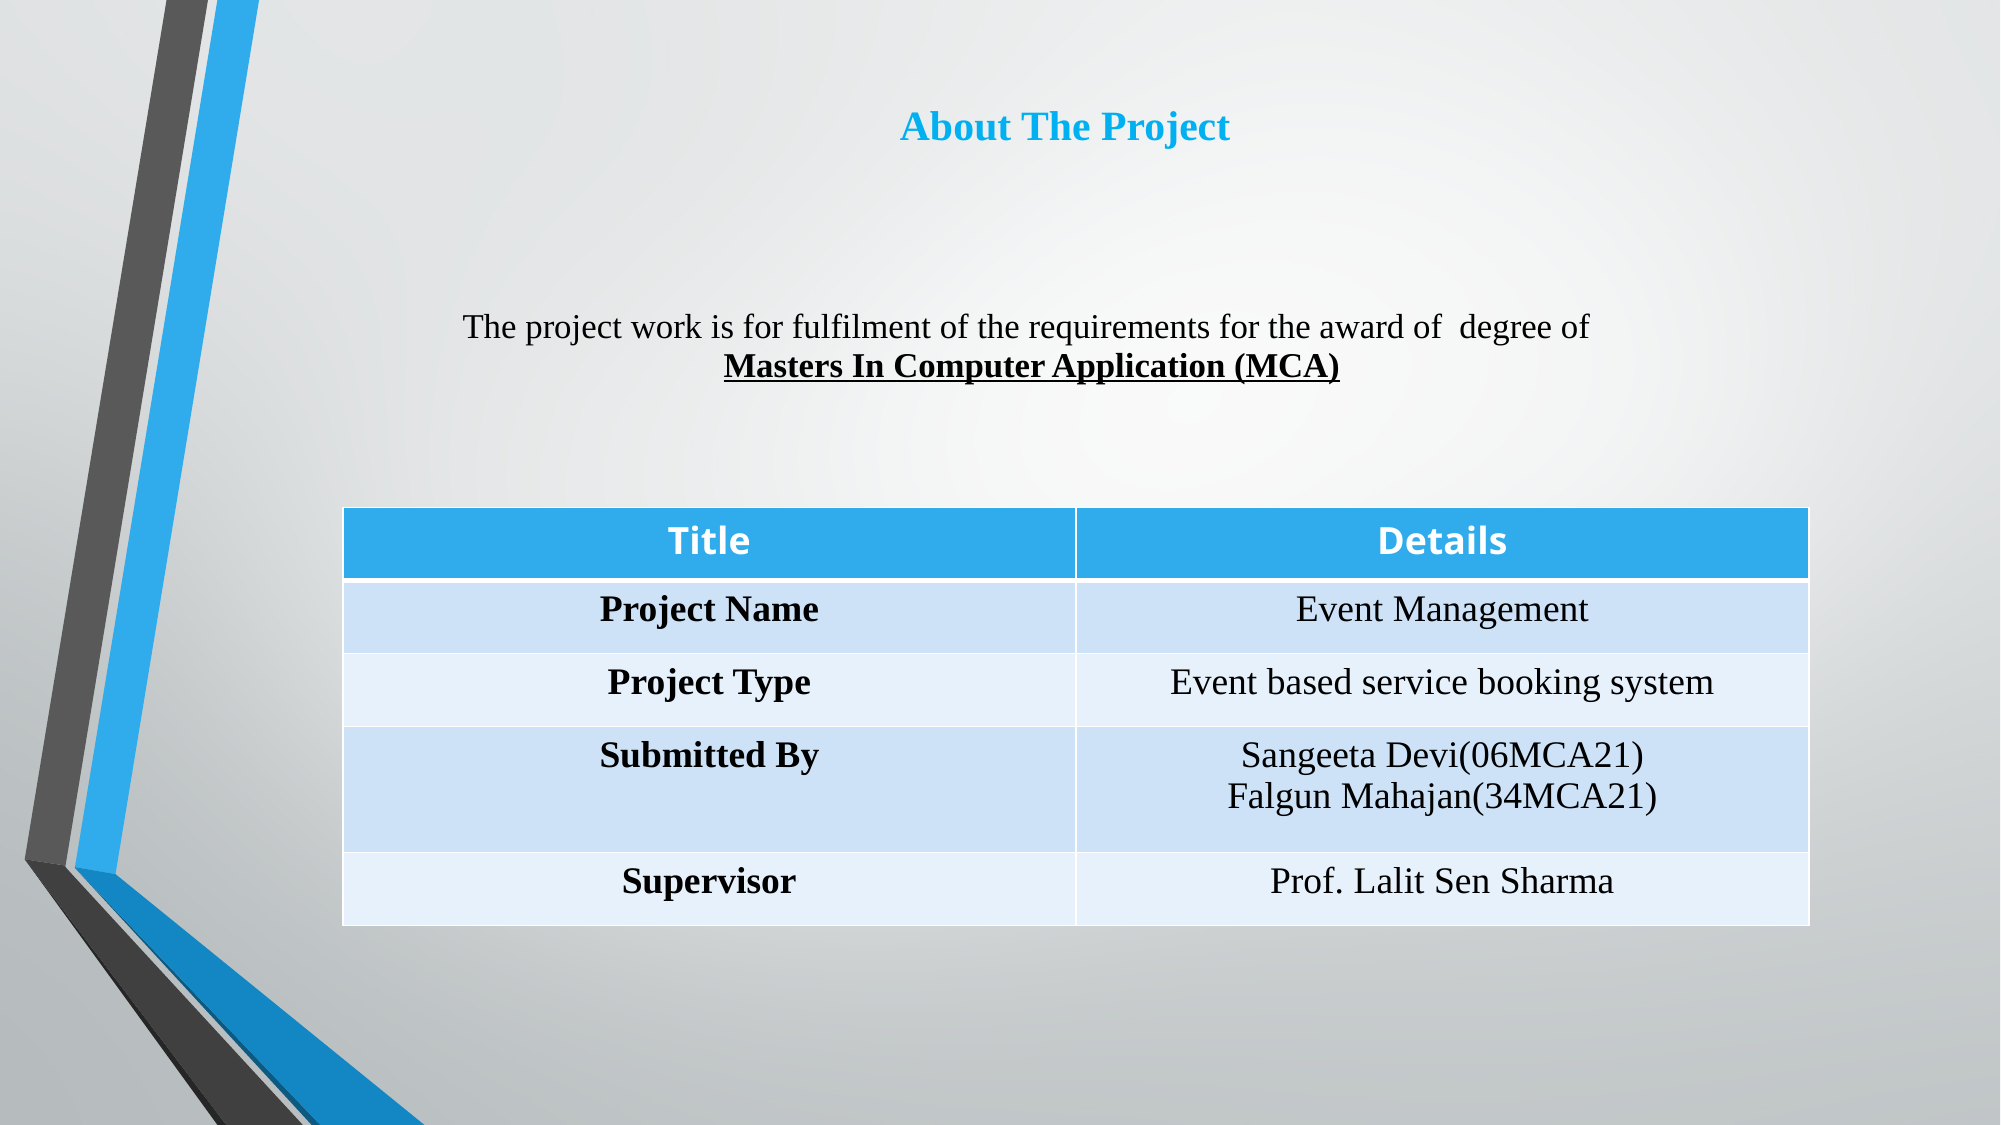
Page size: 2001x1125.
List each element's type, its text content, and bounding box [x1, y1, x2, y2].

table_cell Submitted By [344, 727, 1075, 852]
table_header Details [1077, 508, 1808, 578]
table_cell Project Name [344, 583, 1075, 653]
table_cell Project Type [344, 654, 1075, 726]
text_box The project work is for fulfilment of the requirements for the award of degree of Masters In Computer Application (MCA) [210, 243, 1854, 394]
table_cell Supervisor [344, 853, 1075, 925]
table_header Title [344, 508, 1075, 578]
title About The Project [243, 41, 1887, 207]
table_cell Event Management [1077, 583, 1808, 653]
table_cell Event based service booking system [1077, 654, 1808, 726]
table_cell Sangeeta Devi(06MCA21) Falgun Mahajan(34MCA21) [1077, 727, 1808, 852]
table_cell Prof. Lalit Sen Sharma [1077, 853, 1808, 925]
